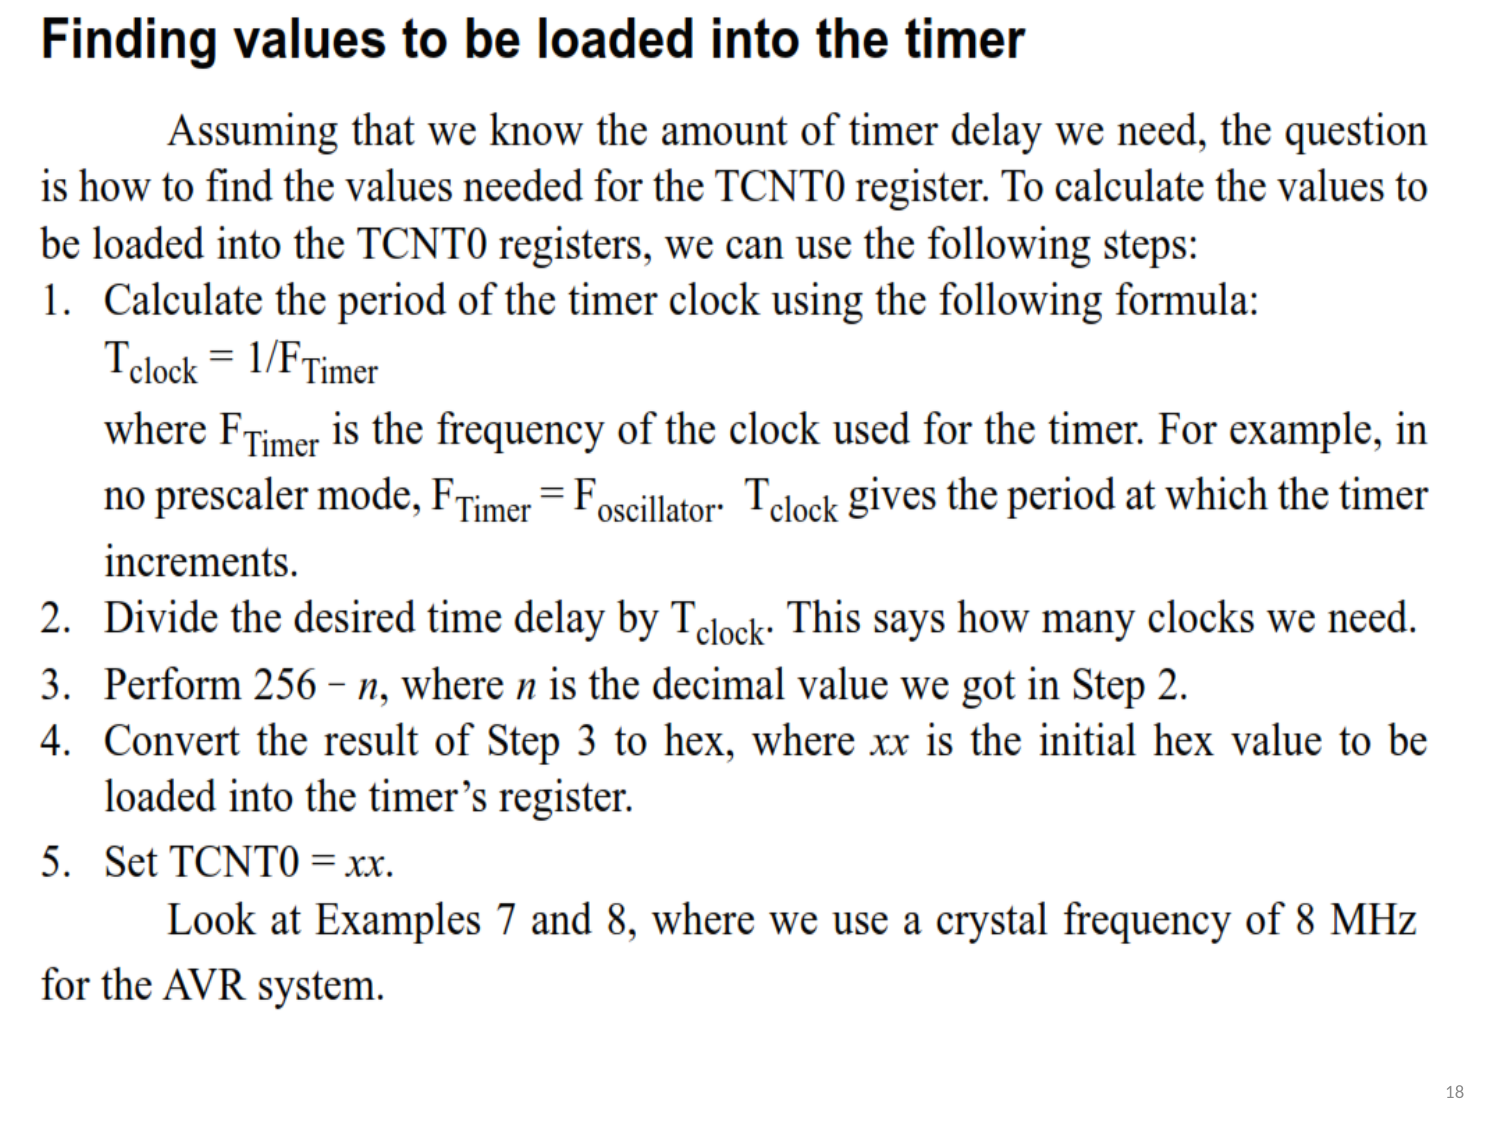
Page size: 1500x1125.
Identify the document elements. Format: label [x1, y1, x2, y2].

picture [0, 0, 1499, 1012]
